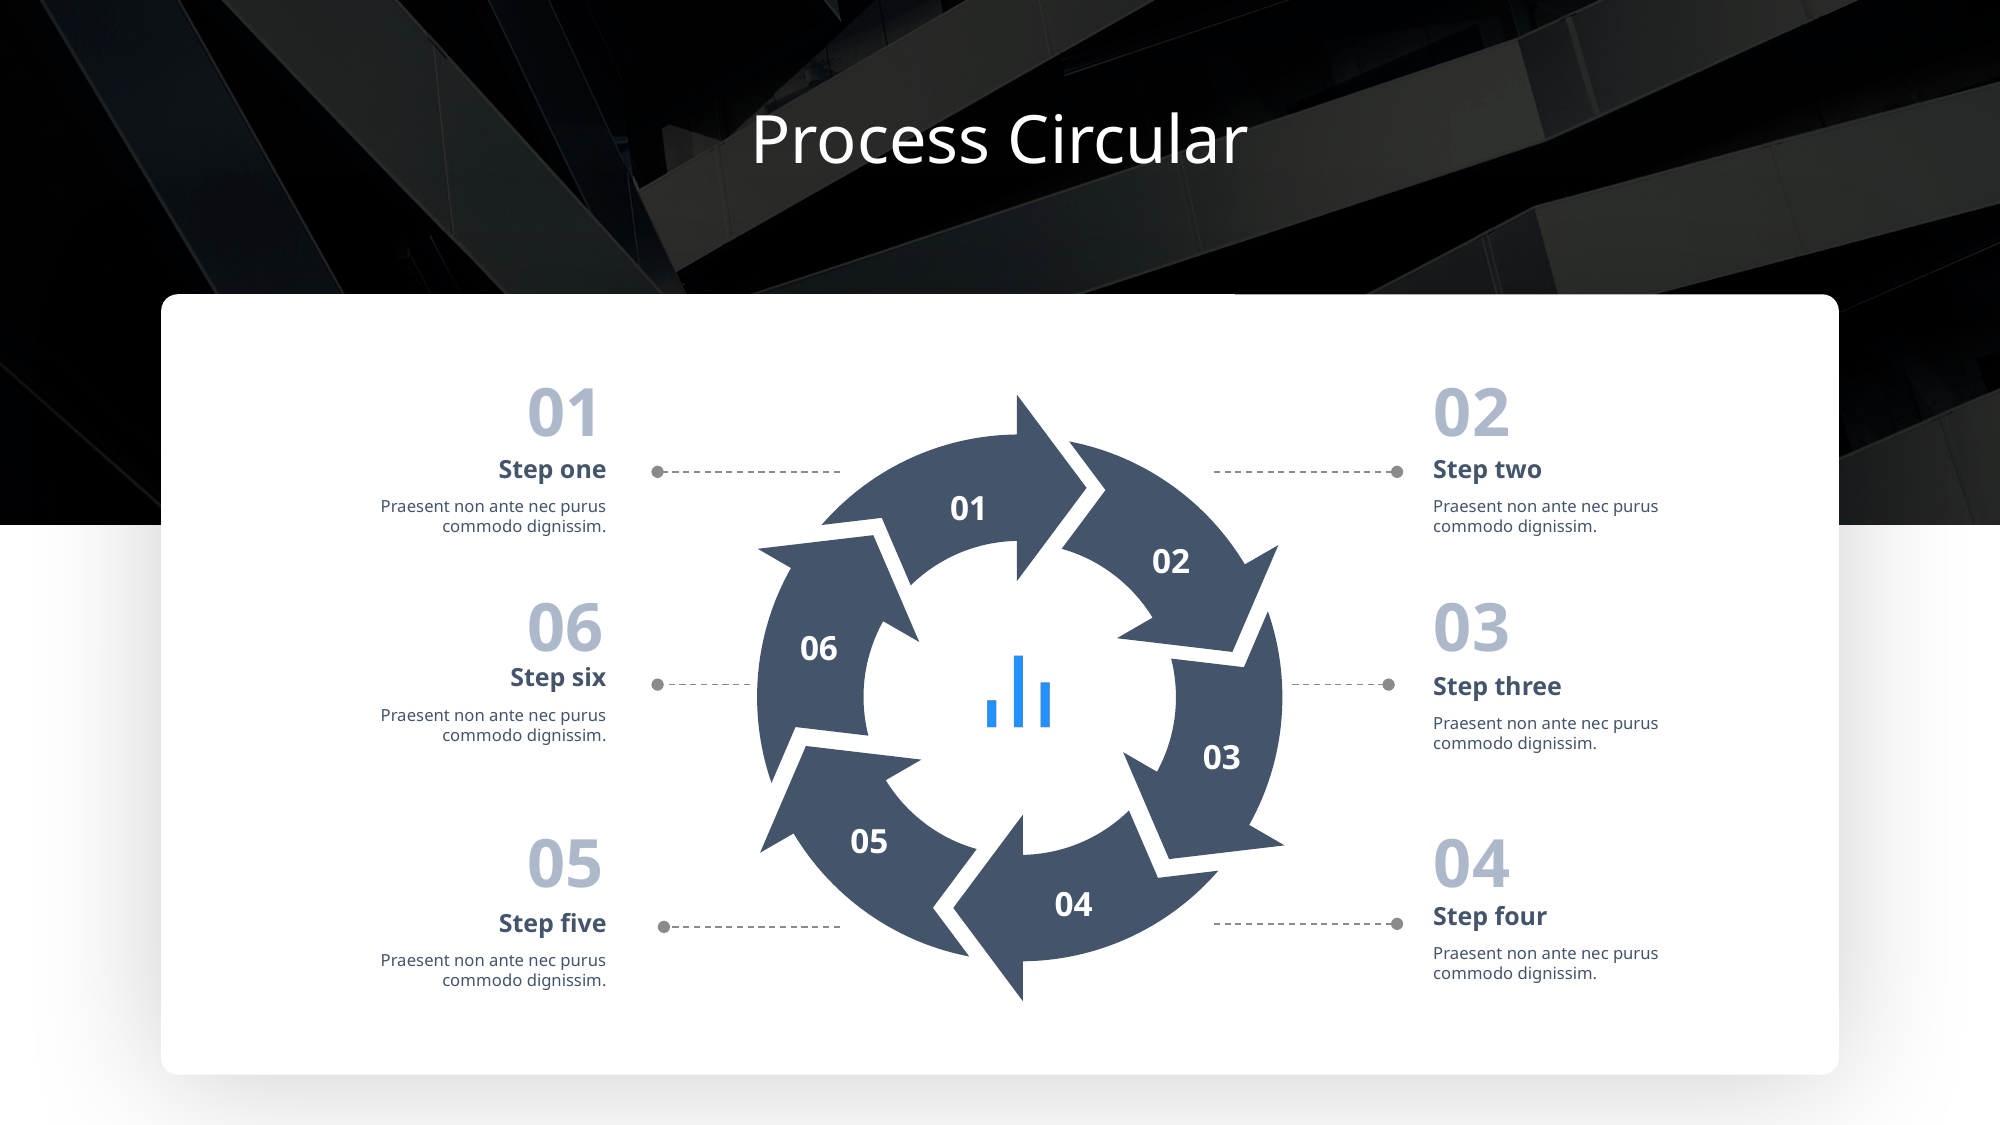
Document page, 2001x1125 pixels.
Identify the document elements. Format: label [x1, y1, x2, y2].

picture [0, 0, 2000, 525]
text_box [160, 525, 1840, 1076]
text_box [367, 362, 1718, 1002]
